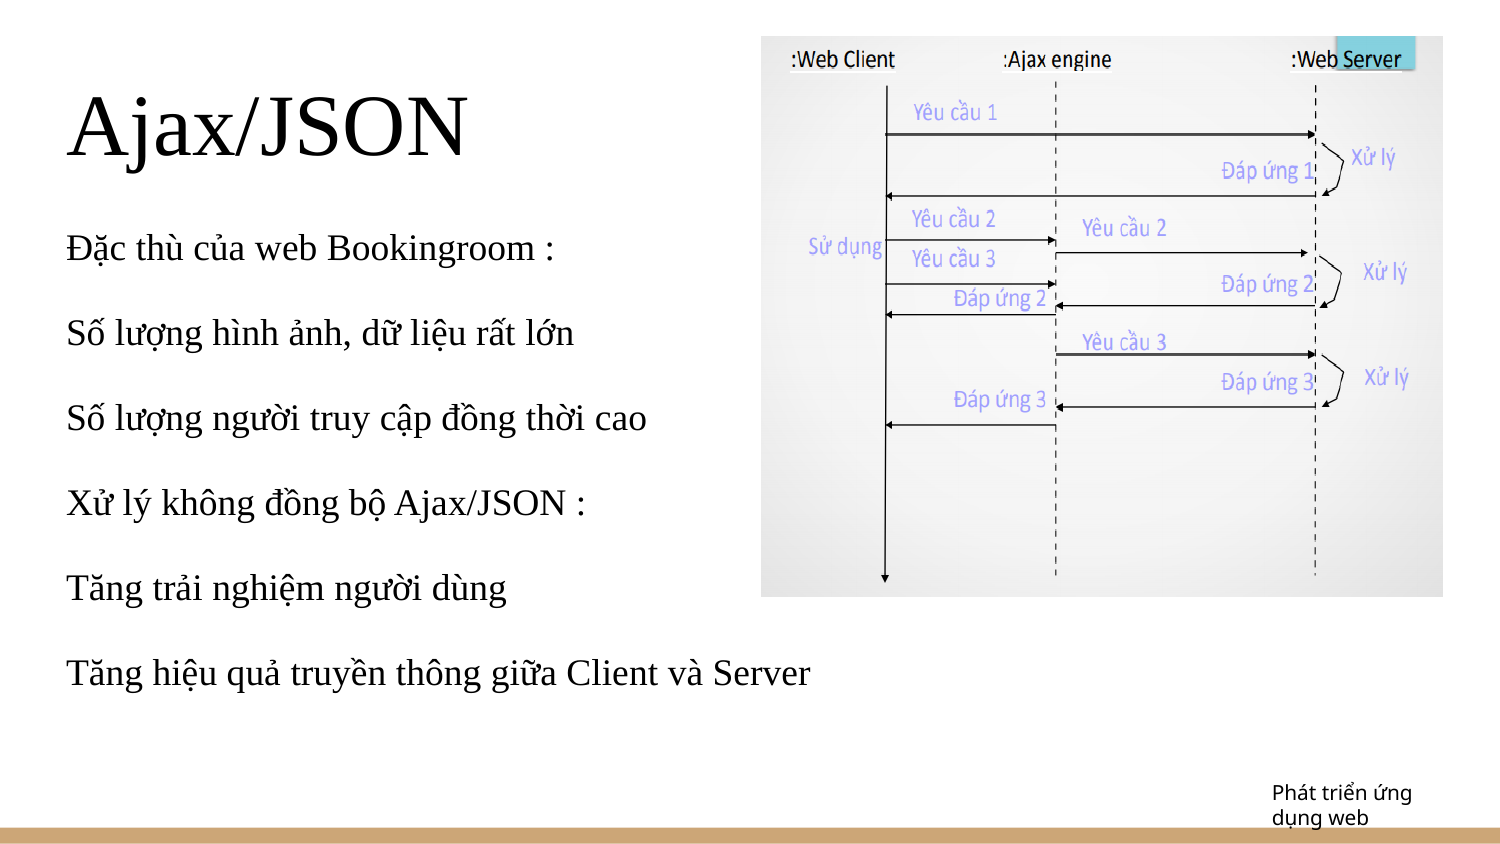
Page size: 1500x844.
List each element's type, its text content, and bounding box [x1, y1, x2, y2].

picture [761, 36, 1443, 597]
title Ajax/JSON [51, 51, 756, 189]
list Đặc thù của web Bookingroom : Số lượng hình ảnh, dữ liệu rất lớn Số lượng người truy cập đồng thời cao Xử lý không đồng bộ Ajax/JSON : Tăng trải nghiệm người dùng Tăng hiệu quả truyền thông giữa Client và Server [51, 200, 1449, 752]
text_box Phát triển ứng dụng web [1256, 764, 1461, 823]
